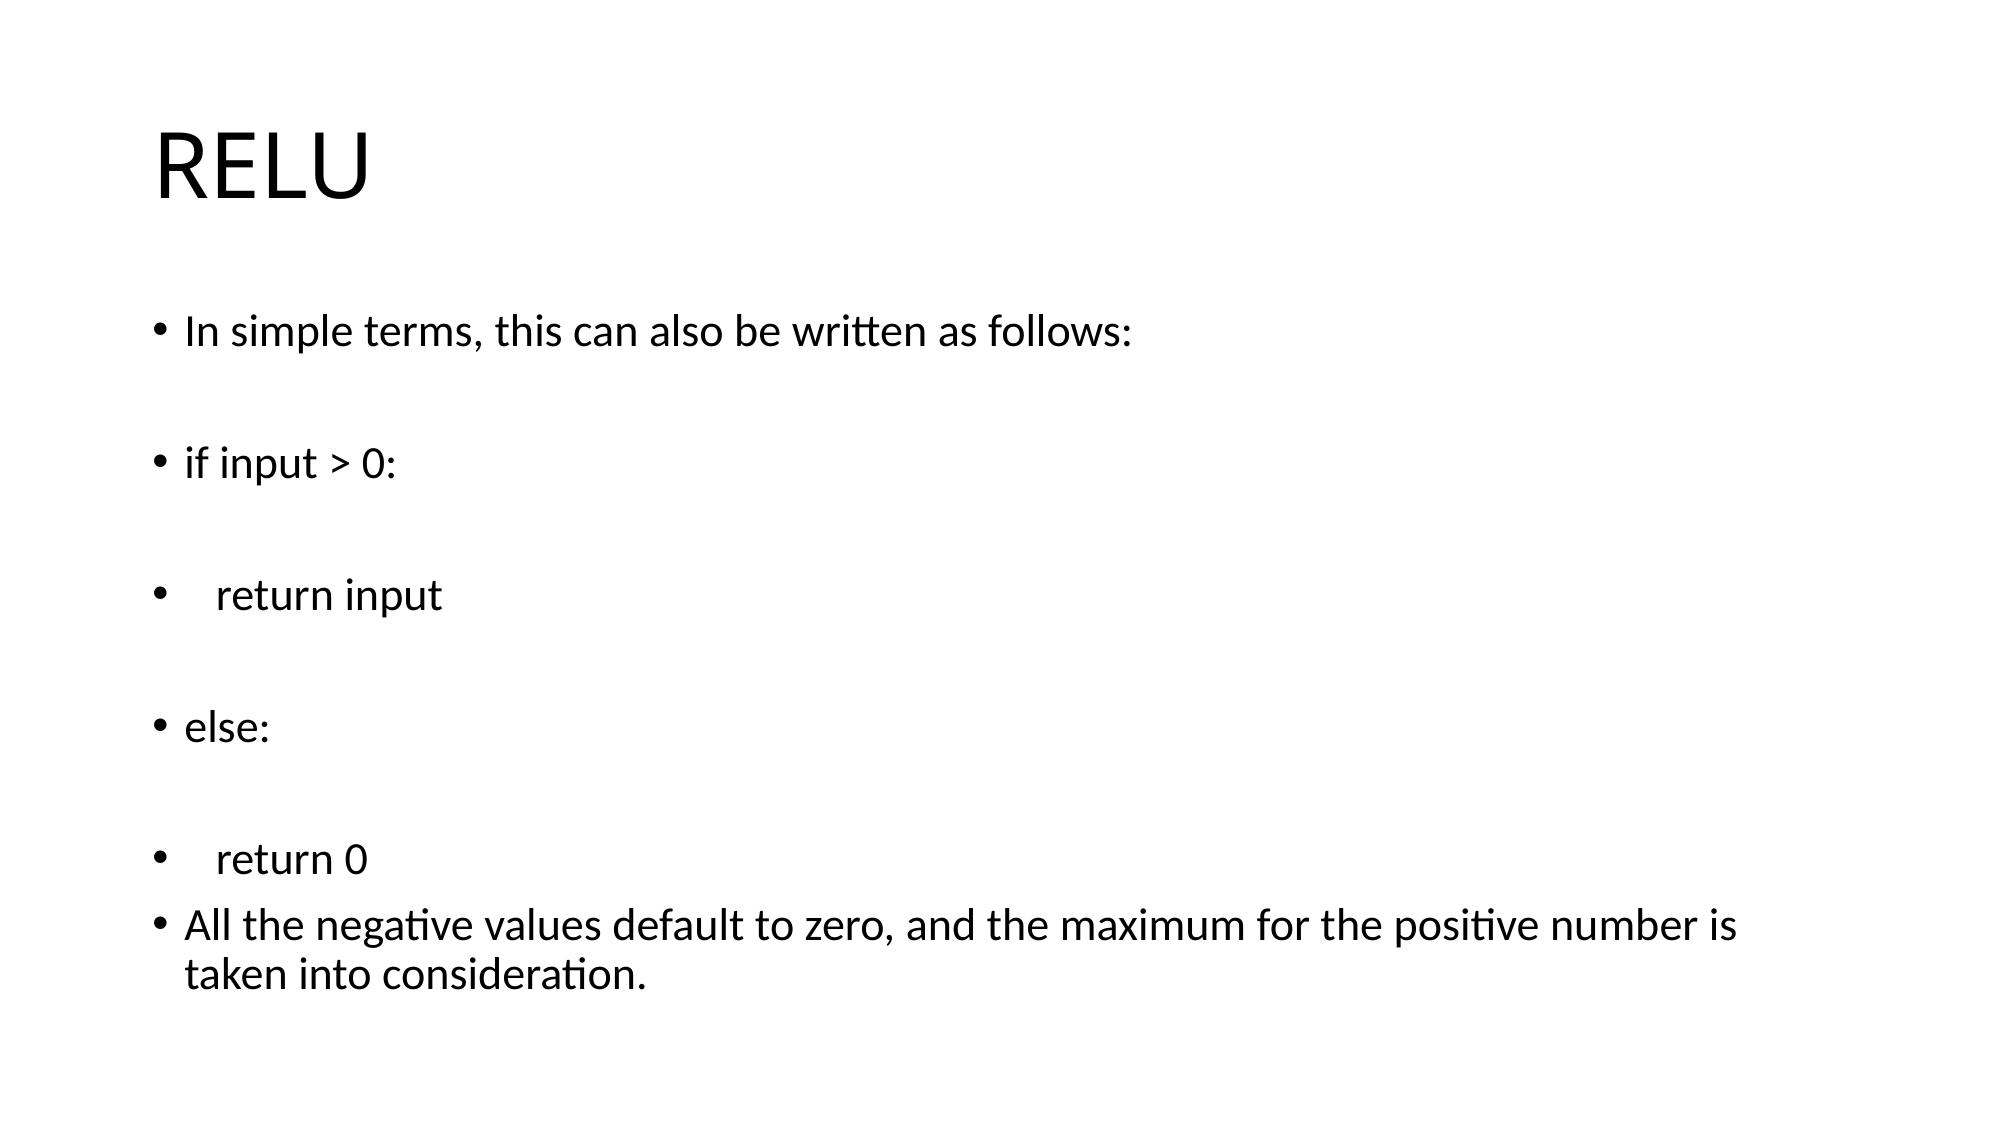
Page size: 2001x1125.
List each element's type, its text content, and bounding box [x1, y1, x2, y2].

list In simple terms, this can also be written as follows: if input > 0: return input else: return 0 All the negative values default to zero, and the maximum for the positive number is taken into consideration. [137, 299, 1863, 1014]
title RELU [137, 59, 1863, 278]
